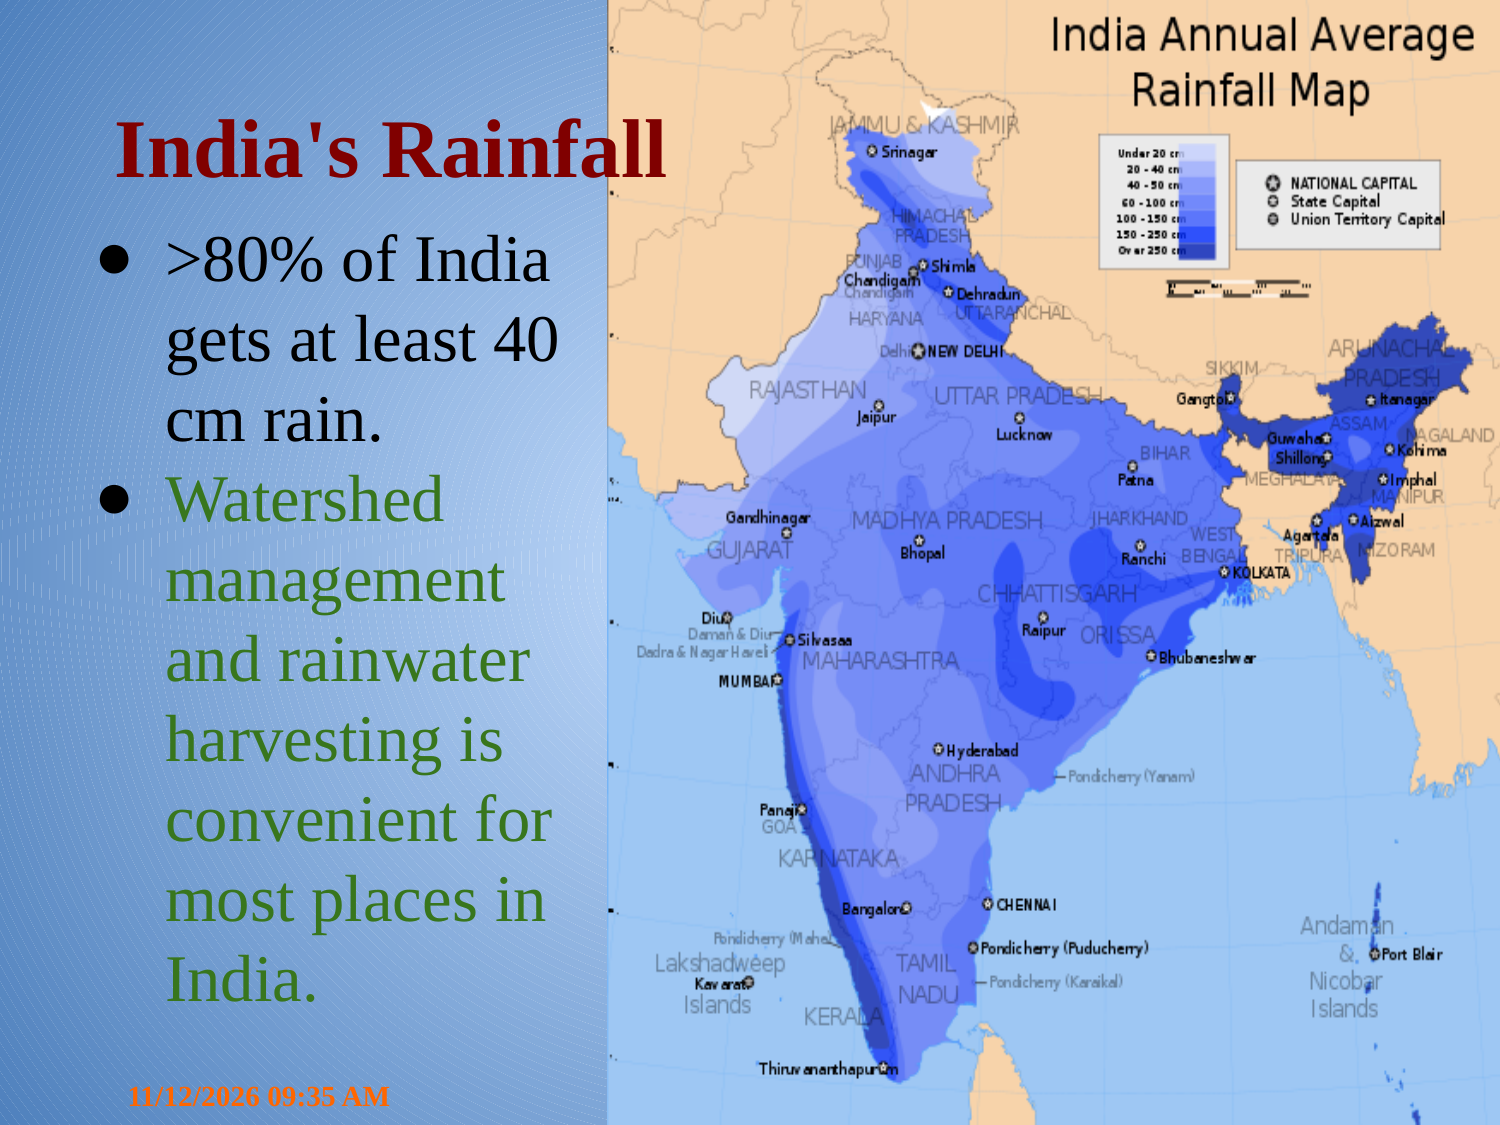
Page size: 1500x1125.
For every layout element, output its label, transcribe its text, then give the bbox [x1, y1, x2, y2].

picture [607, 0, 1500, 1125]
title India's Rainfall [99, 62, 602, 200]
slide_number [112, 1062, 425, 1125]
list >80% of India gets at least 40 cm rain. Watershed management and rainwater harvesting is convenient for most places in India. [75, 200, 602, 1113]
